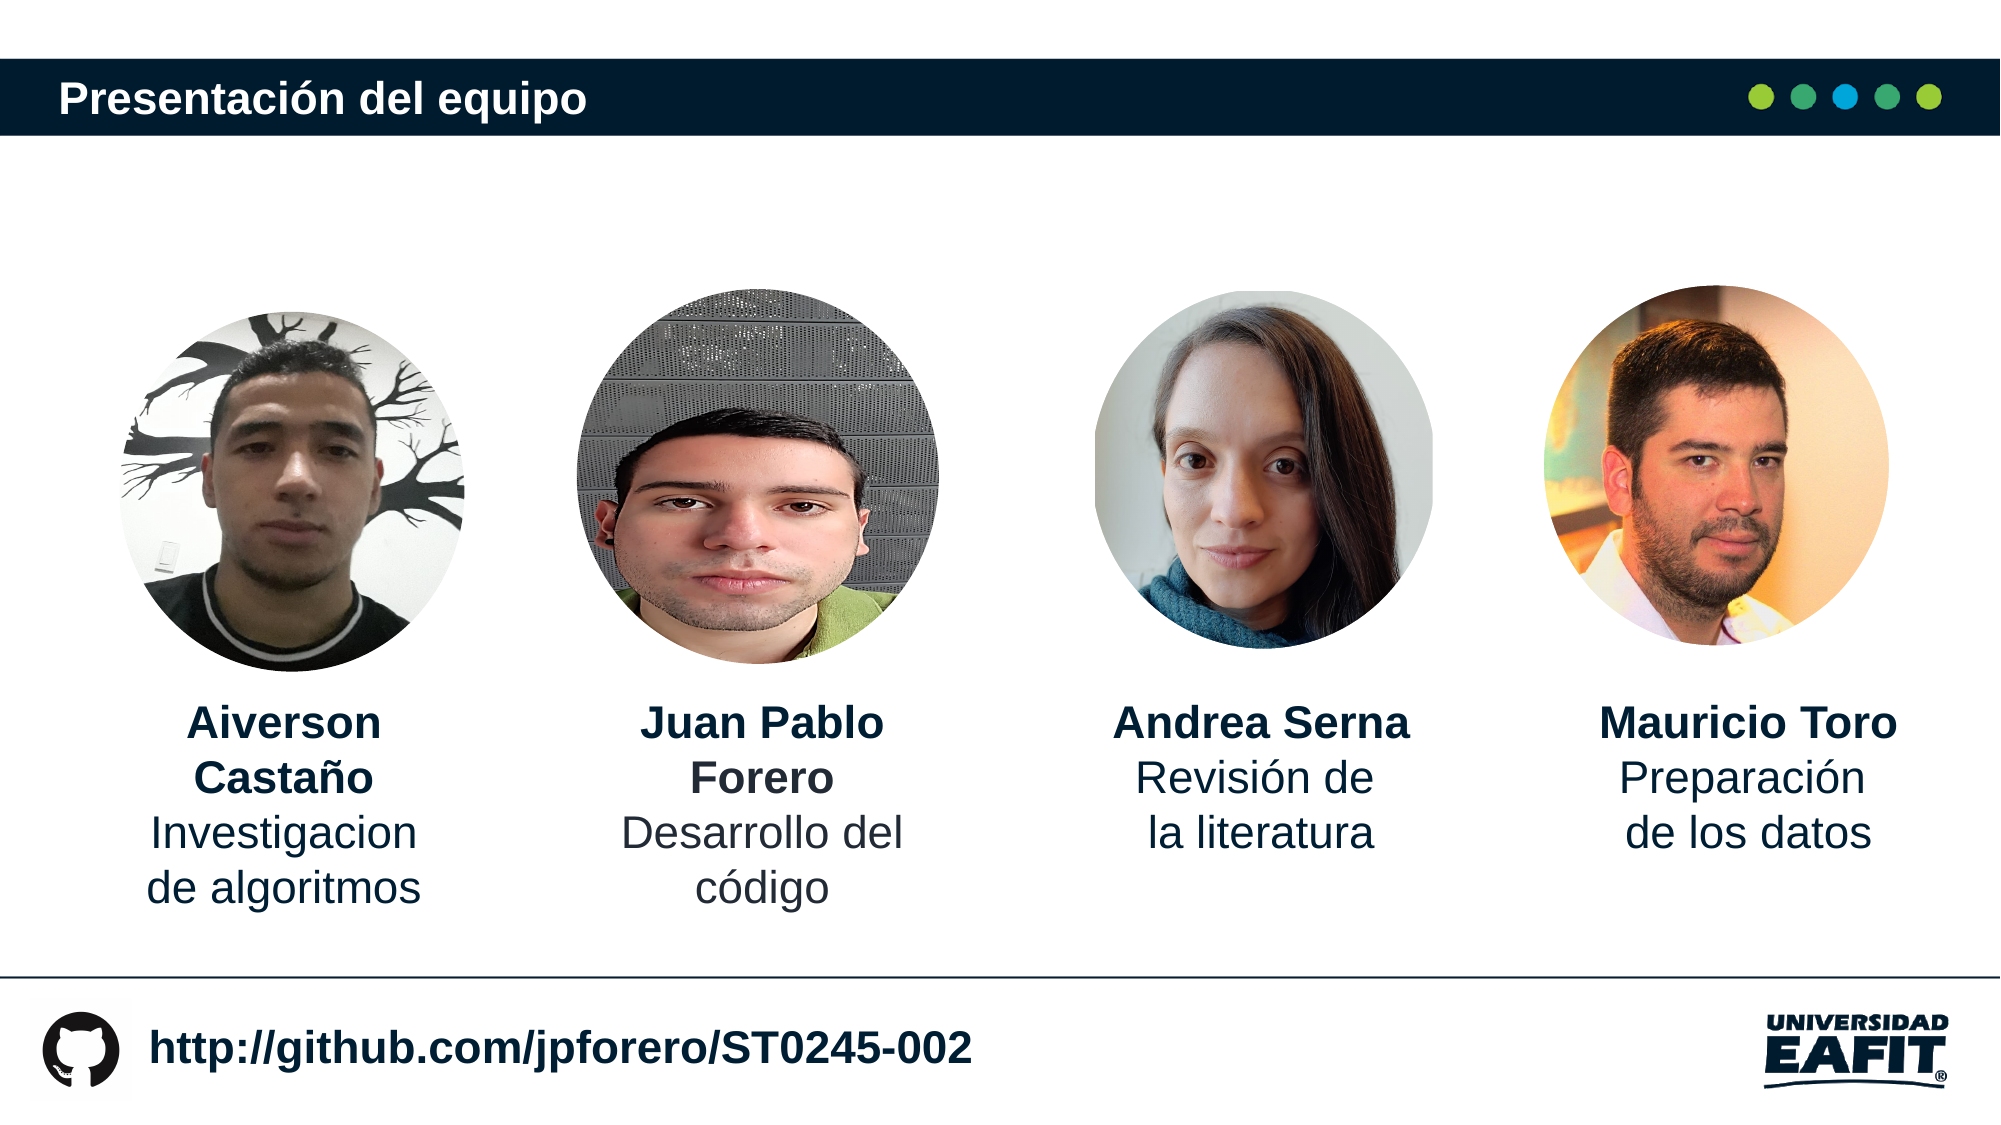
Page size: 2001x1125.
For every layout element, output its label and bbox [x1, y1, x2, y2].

text_box [1479, 233, 1946, 685]
text_box [986, 241, 1542, 677]
picture [0, 0, 2000, 1125]
